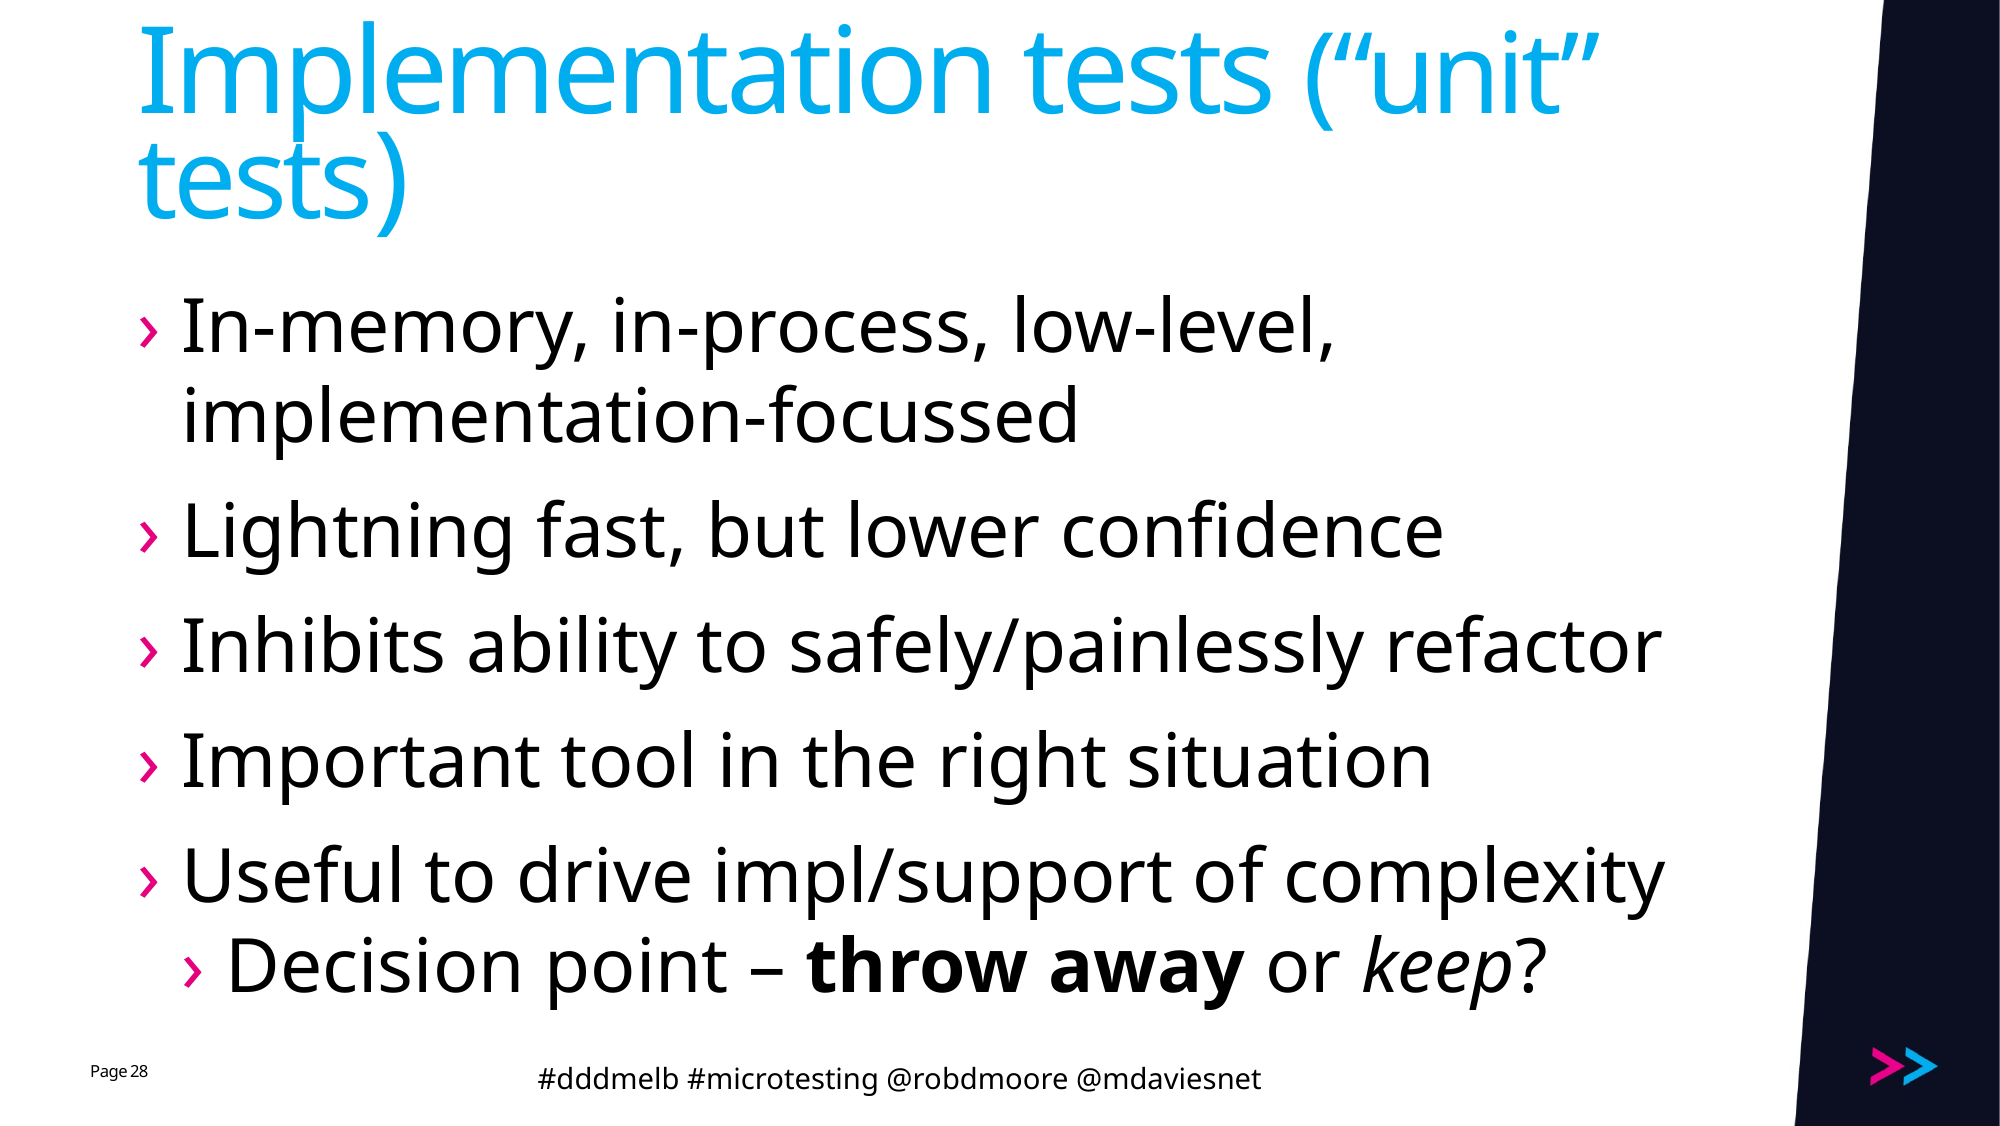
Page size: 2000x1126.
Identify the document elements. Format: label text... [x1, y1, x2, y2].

slide_number 28 [130, 1061, 166, 1113]
picture [0, 0, 2000, 1126]
list In-memory, in-process, low-level, implementation-focussed Lightning fast, but lower confidence Inhibits ability to safely/painlessly refactor Important tool in the right situation Useful to drive impl/support of complexity Decision point – throw away or keep? [137, 277, 1786, 1021]
title Implementation tests (“unit” tests) [137, 54, 1786, 243]
